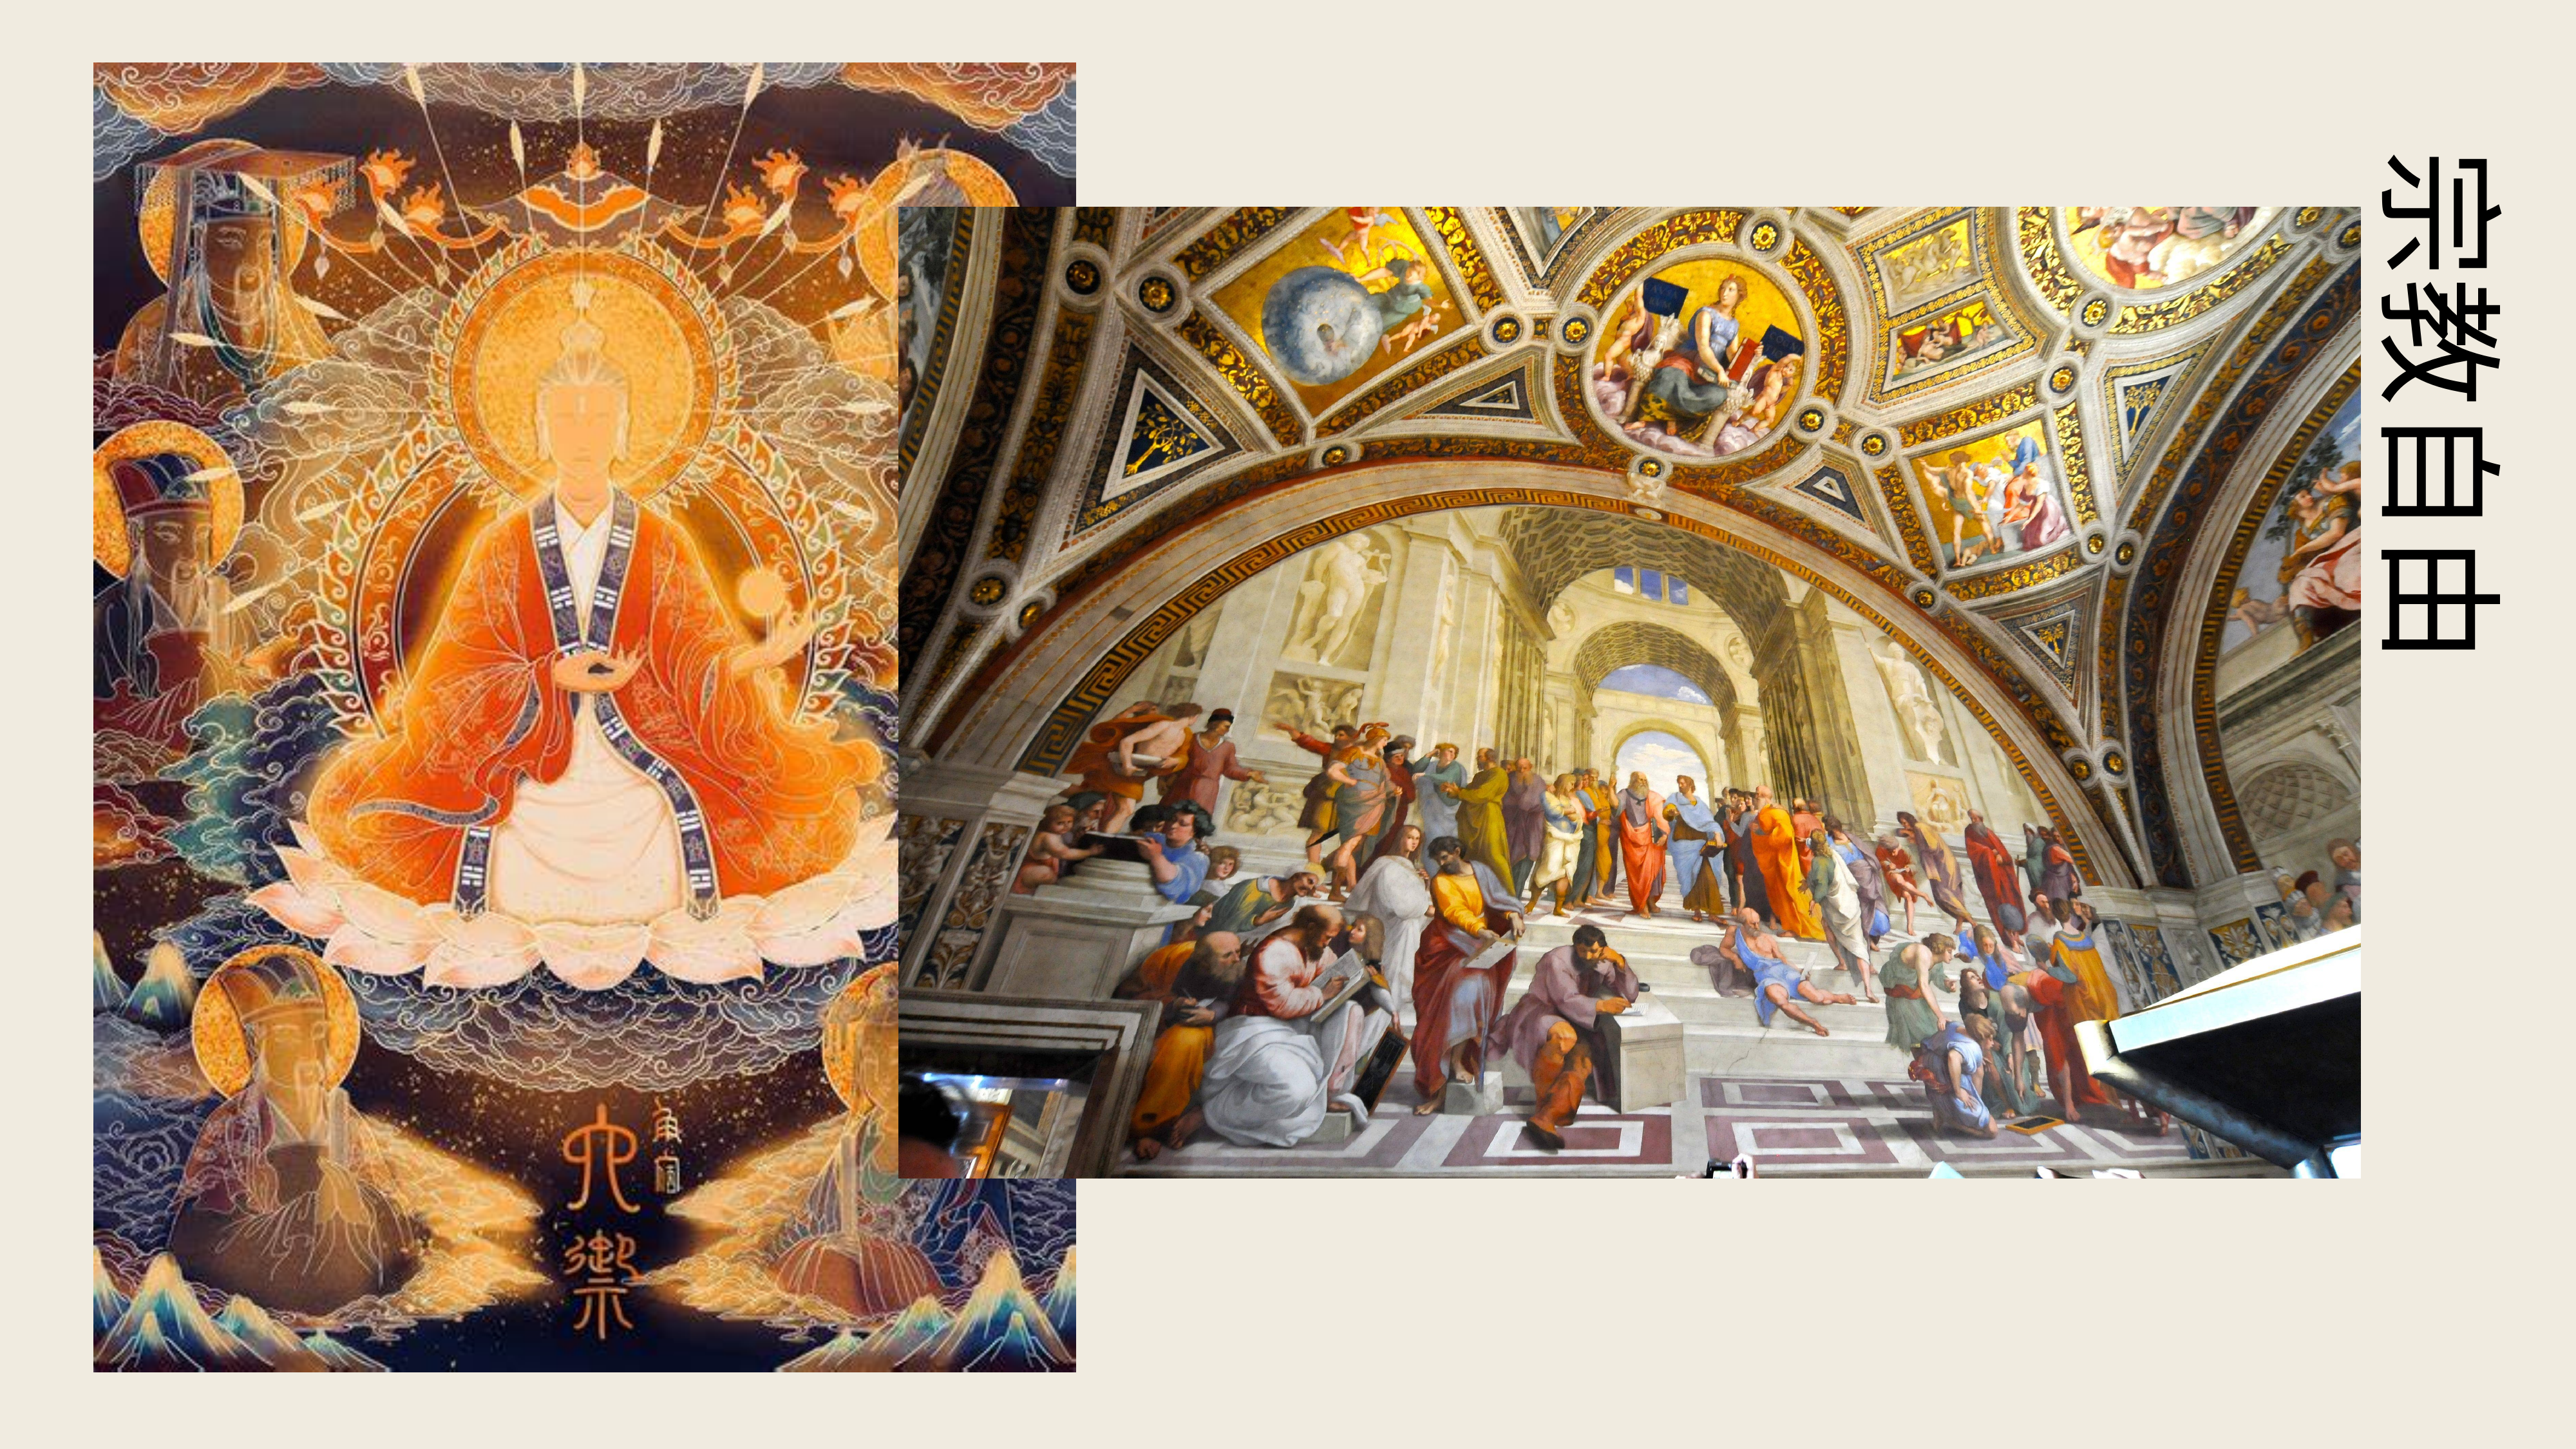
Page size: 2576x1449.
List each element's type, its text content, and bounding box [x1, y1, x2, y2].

text_box 宗教自由 [2360, 17, 2528, 797]
picture [93, 62, 2361, 1372]
